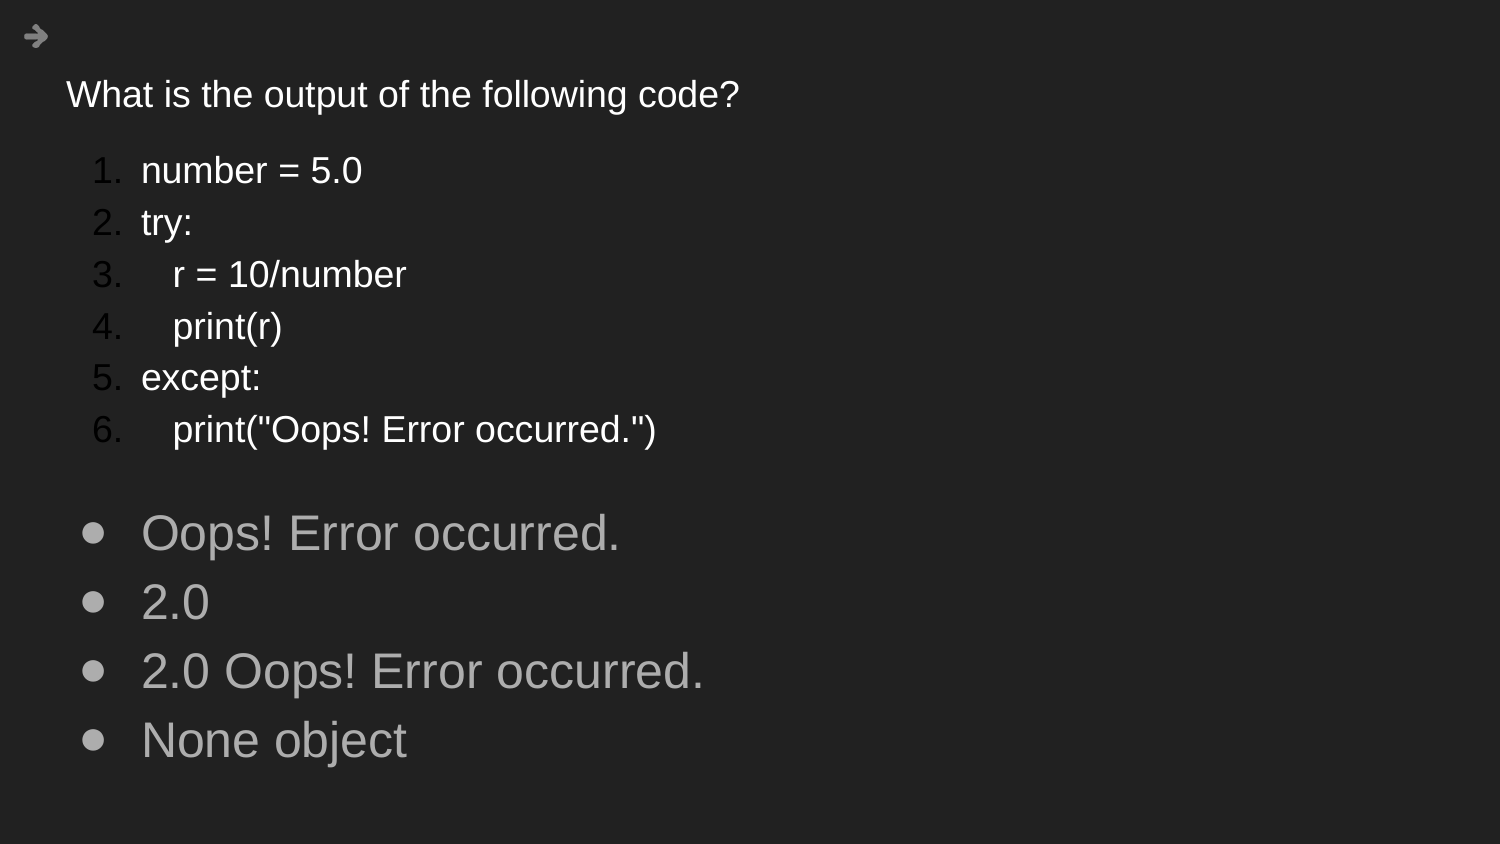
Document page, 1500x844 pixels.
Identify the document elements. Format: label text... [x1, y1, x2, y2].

title What is the output of the following code? number = 5.0 try: r = 10/number print(r) except: print("Oops! Error occurred.") [51, 48, 1449, 476]
picture [24, 24, 48, 49]
list Oops! Error occurred. 2.0 2.0 Oops! Error occurred. None object [51, 476, 1449, 782]
